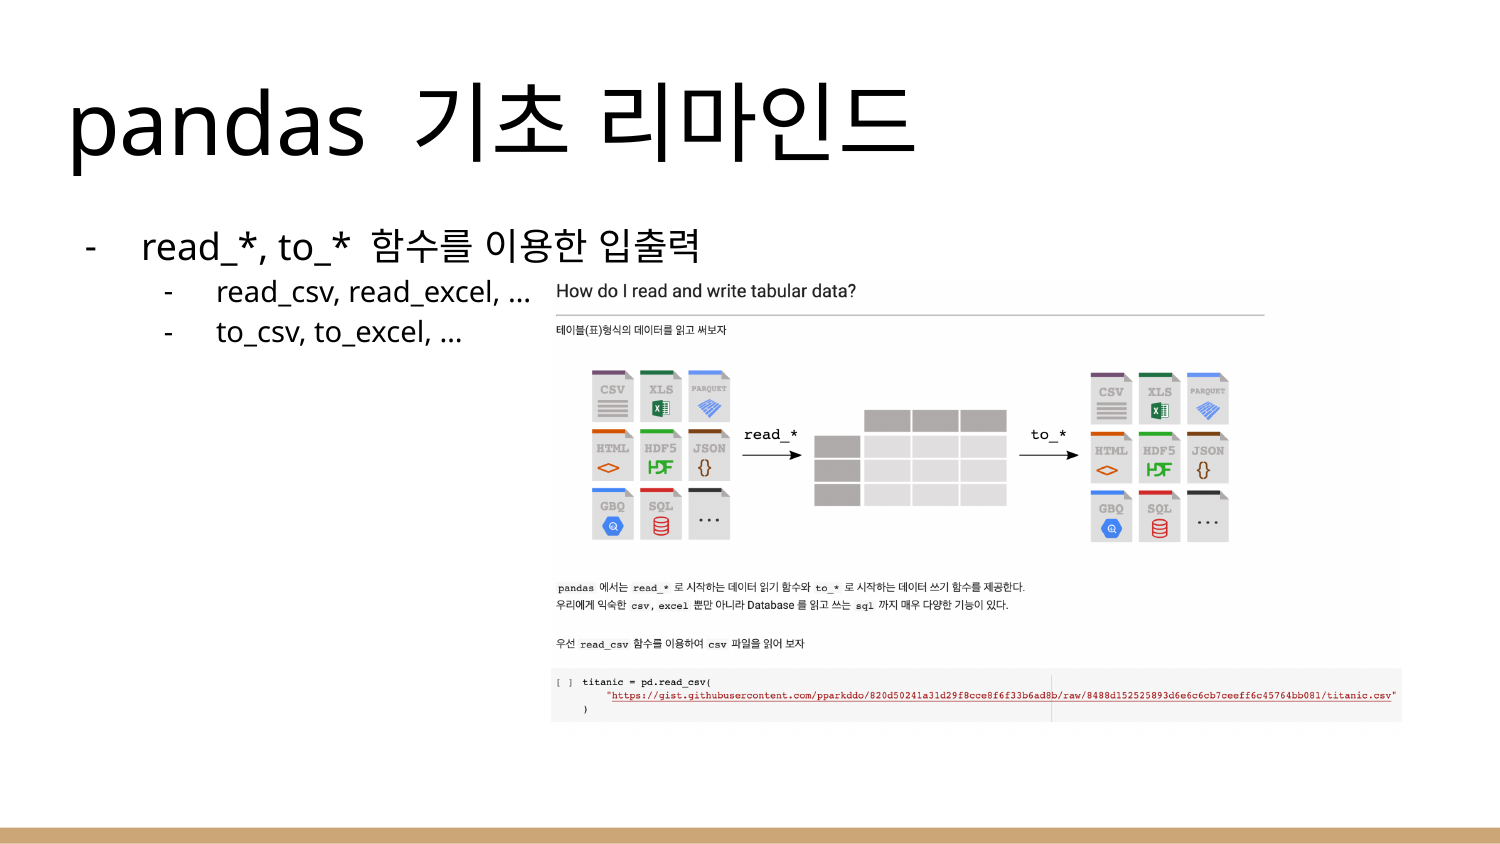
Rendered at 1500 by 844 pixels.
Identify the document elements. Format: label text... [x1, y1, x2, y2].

list read_*, to_* 함수를 이용한 입출력 read_csv, read_excel, … to_csv, to_excel, … [51, 200, 1449, 752]
title pandas 기초 리마인드 [51, 51, 1449, 189]
picture [551, 274, 1402, 735]
